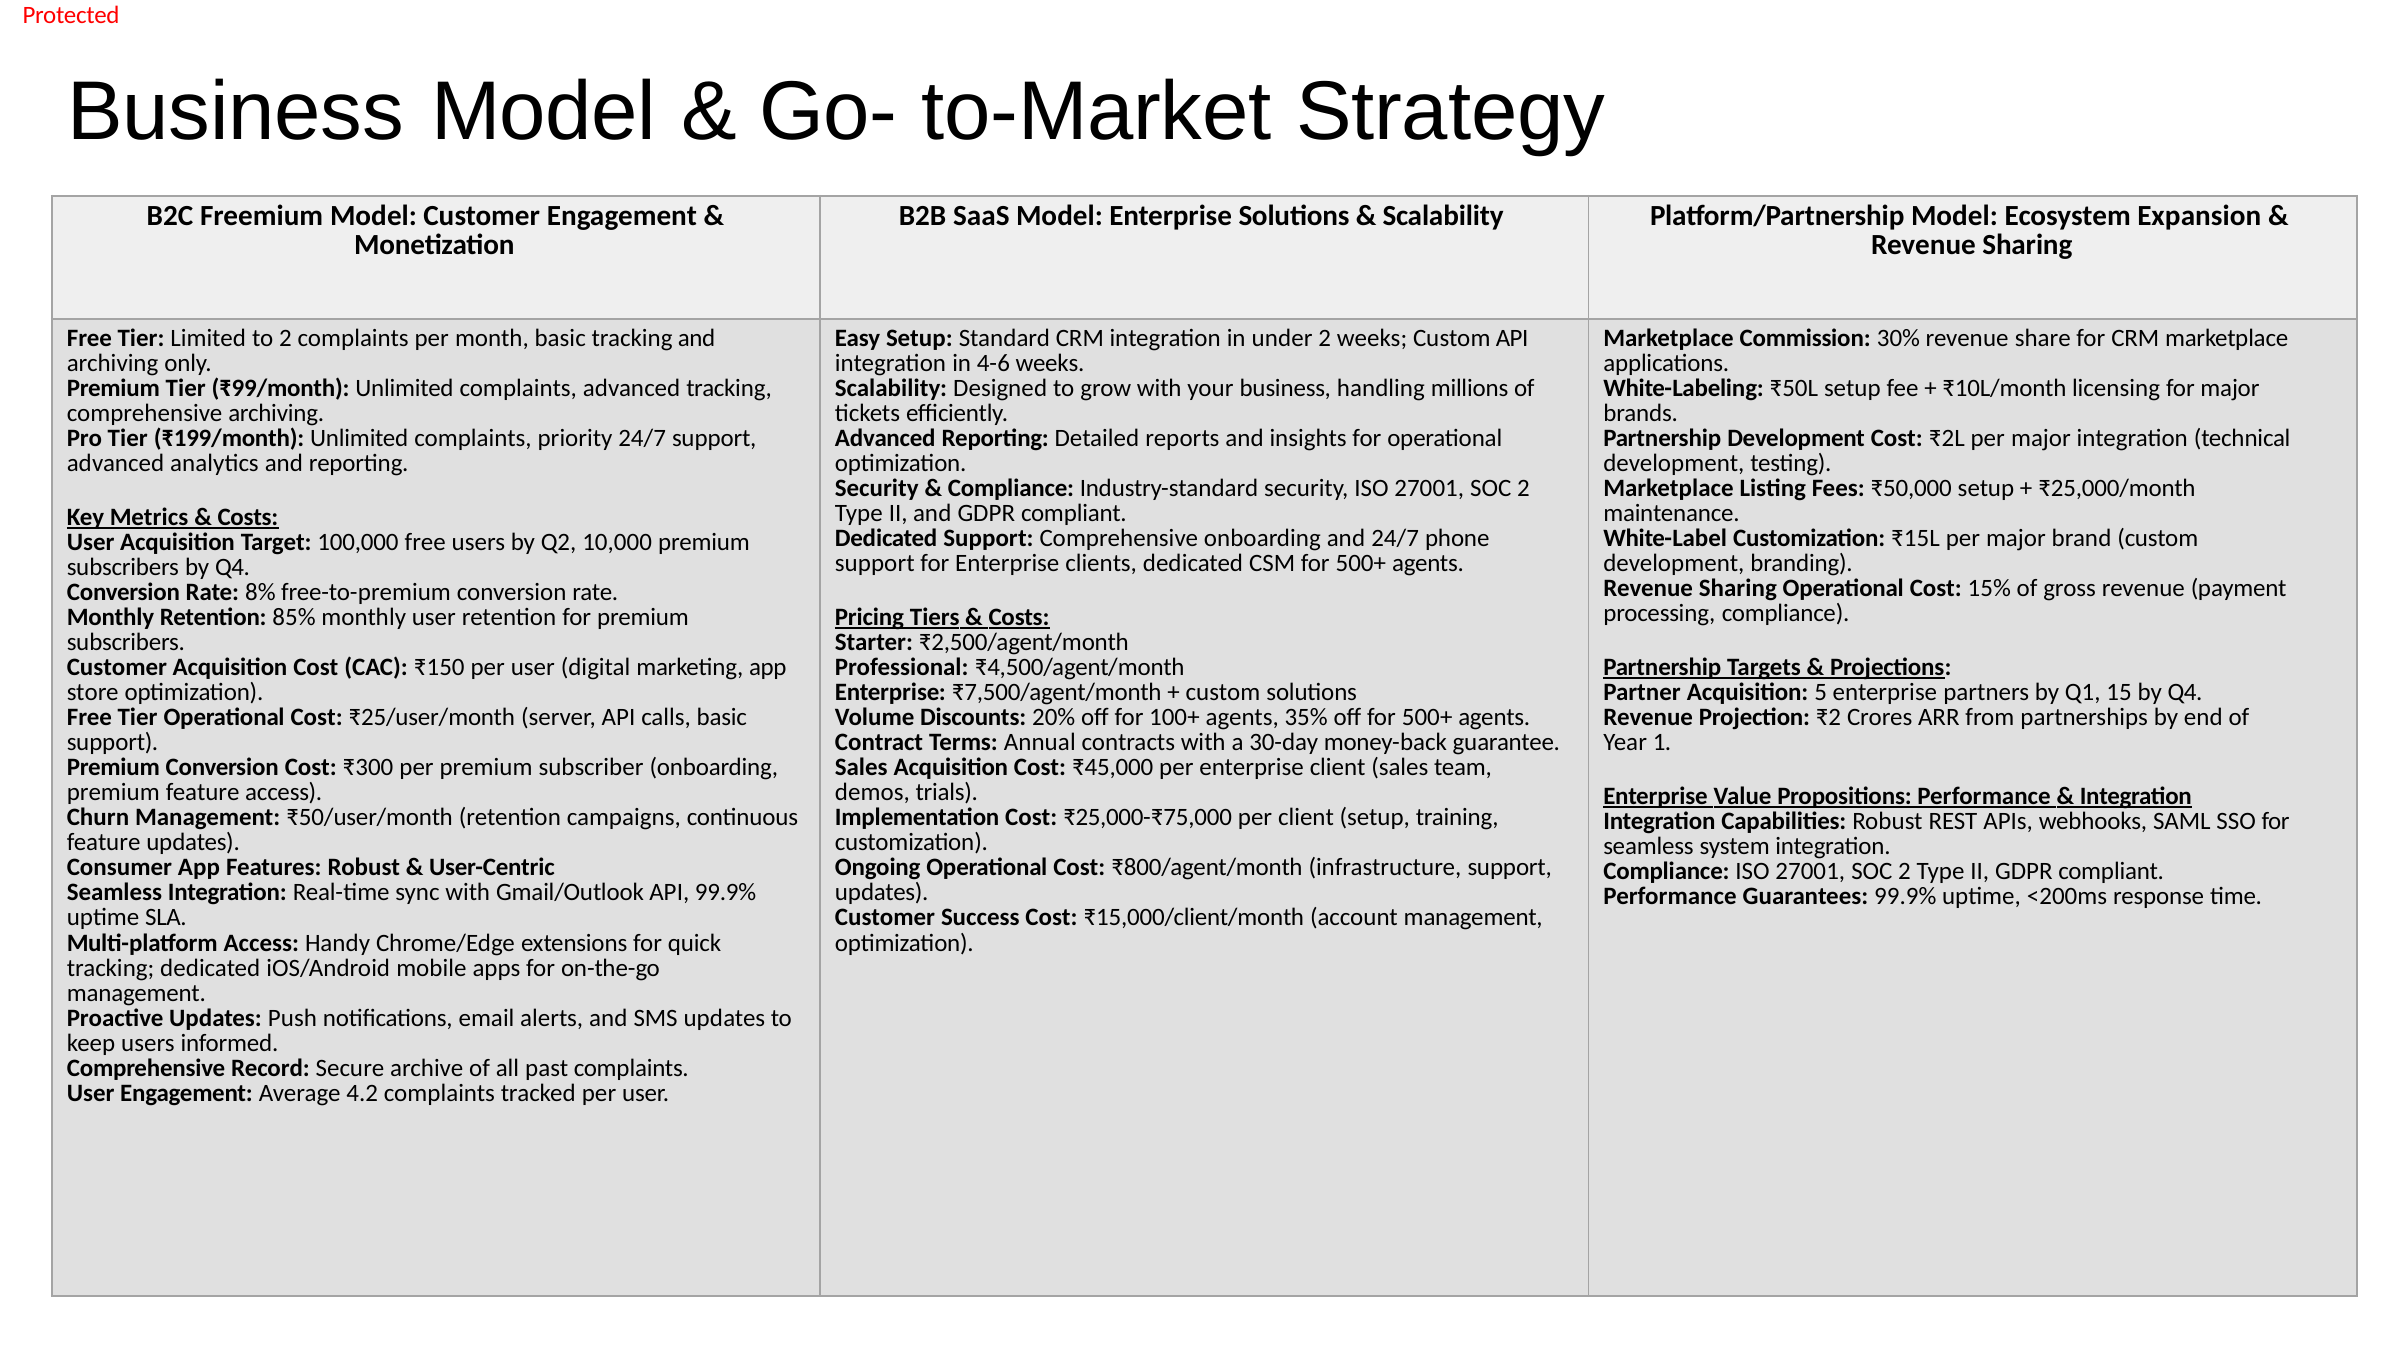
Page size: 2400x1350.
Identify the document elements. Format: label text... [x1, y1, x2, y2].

table_cell Easy Setup: Standard CRM integration in under 2 weeks; Custom API integration in 4-6 weeks. Scalability: Designed to grow with your business, handling millions of tickets efficiently. Advanced Reporting: Detailed reports and insights for operational optimization. Security & Compliance: Industry-standard security, ISO 27001, SOC 2 Type II, and GDPR compliant. Dedicated Support: Comprehensive onboarding and 24/7 phone support for Enterprise clients, dedicated CSM for 500+ agents. Pricing Tiers & Costs: Starter: ₹2,500/agent/month Professional: ₹4,500/agent/month Enterprise: ₹7,500/agent/month + custom solutions Volume Discounts: 20% off for 100+ agents, 35% off for 500+ agents. Contract Terms: Annual contracts with a 30-day money-back guarantee. Sales Acquisition Cost: ₹45,000 per enterprise client (sales team, demos, trials). Implementation Cost: ₹25,000-₹75,000 per client (setup, training, customization). Ongoing Operational Cost: ₹800/agent/month (infrastructure, support, updates). Customer Success Cost: ₹15,000/client/month (account management, optimization). [821, 320, 1588, 1295]
table_cell Marketplace Commission: 30% revenue share for CRM marketplace applications. White-Labeling: ₹50L setup fee + ₹10L/month licensing for major brands. Partnership Development Cost: ₹2L per major integration (technical development, testing). Marketplace Listing Fees: ₹50,000 setup + ₹25,000/month maintenance. White-Label Customization: ₹15L per major brand (custom development, branding). Revenue Sharing Operational Cost: 15% of gross revenue (payment processing, compliance). Partnership Targets & Projections: Partner Acquisition: 5 enterprise partners by Q1, 15 by Q4. Revenue Projection: ₹2 Crores ARR from partnerships by end of Year 1. Enterprise Value Propositions: Performance & Integration Integration Capabilities: Robust REST APIs, webhooks, SAML SSO for seamless system integration. Compliance: ISO 27001, SOC 2 Type II, GDPR compliant. Performance Guarantees: 99.9% uptime, <200ms response time. [1589, 320, 2356, 1295]
table_header Platform/Partnership Model: Ecosystem Expansion & Revenue Sharing [1589, 197, 2356, 318]
table_header B2C Freemium Model: Customer Engagement & Monetization [53, 197, 819, 318]
title Business Model & Go- to-Market Strategy [65, 54, 1607, 195]
text_box Protected [20, 0, 125, 29]
table_cell Free Tier: Limited to 2 complaints per month, basic tracking and archiving only. Premium Tier (₹99/month): Unlimited complaints, advanced tracking, comprehensive archiving. Pro Tier (₹199/month): Unlimited complaints, priority 24/7 support, advanced analytics and reporting. Key Metrics & Costs: User Acquisition Target: 100,000 free users by Q2, 10,000 premium subscribers by Q4. Conversion Rate: 8% free-to-premium conversion rate. Monthly Retention: 85% monthly user retention for premium subscribers. Customer Acquisition Cost (CAC): ₹150 per user (digital marketing, app store optimization). Free Tier Operational Cost: ₹25/user/month (server, API calls, basic support). Premium Conversion Cost: ₹300 per premium subscriber (onboarding, premium feature access). Churn Management: ₹50/user/month (retention campaigns, continuous feature updates). Consumer App Features: Robust & User-Centric Seamless Integration: Real-time sync with Gmail/Outlook API, 99.9% uptime SLA. Multi-platform Access: Handy Chrome/Edge extensions for quick tracking; dedicated iOS/Android mobile apps for on-the-go management. Proactive Updates: Push notifications, email alerts, and SMS updates to keep users informed. Comprehensive Record: Secure archive of all past complaints. User Engagement: Average 4.2 complaints tracked per user. [53, 320, 819, 1295]
table_header B2B SaaS Model: Enterprise Solutions & Scalability [821, 197, 1588, 318]
